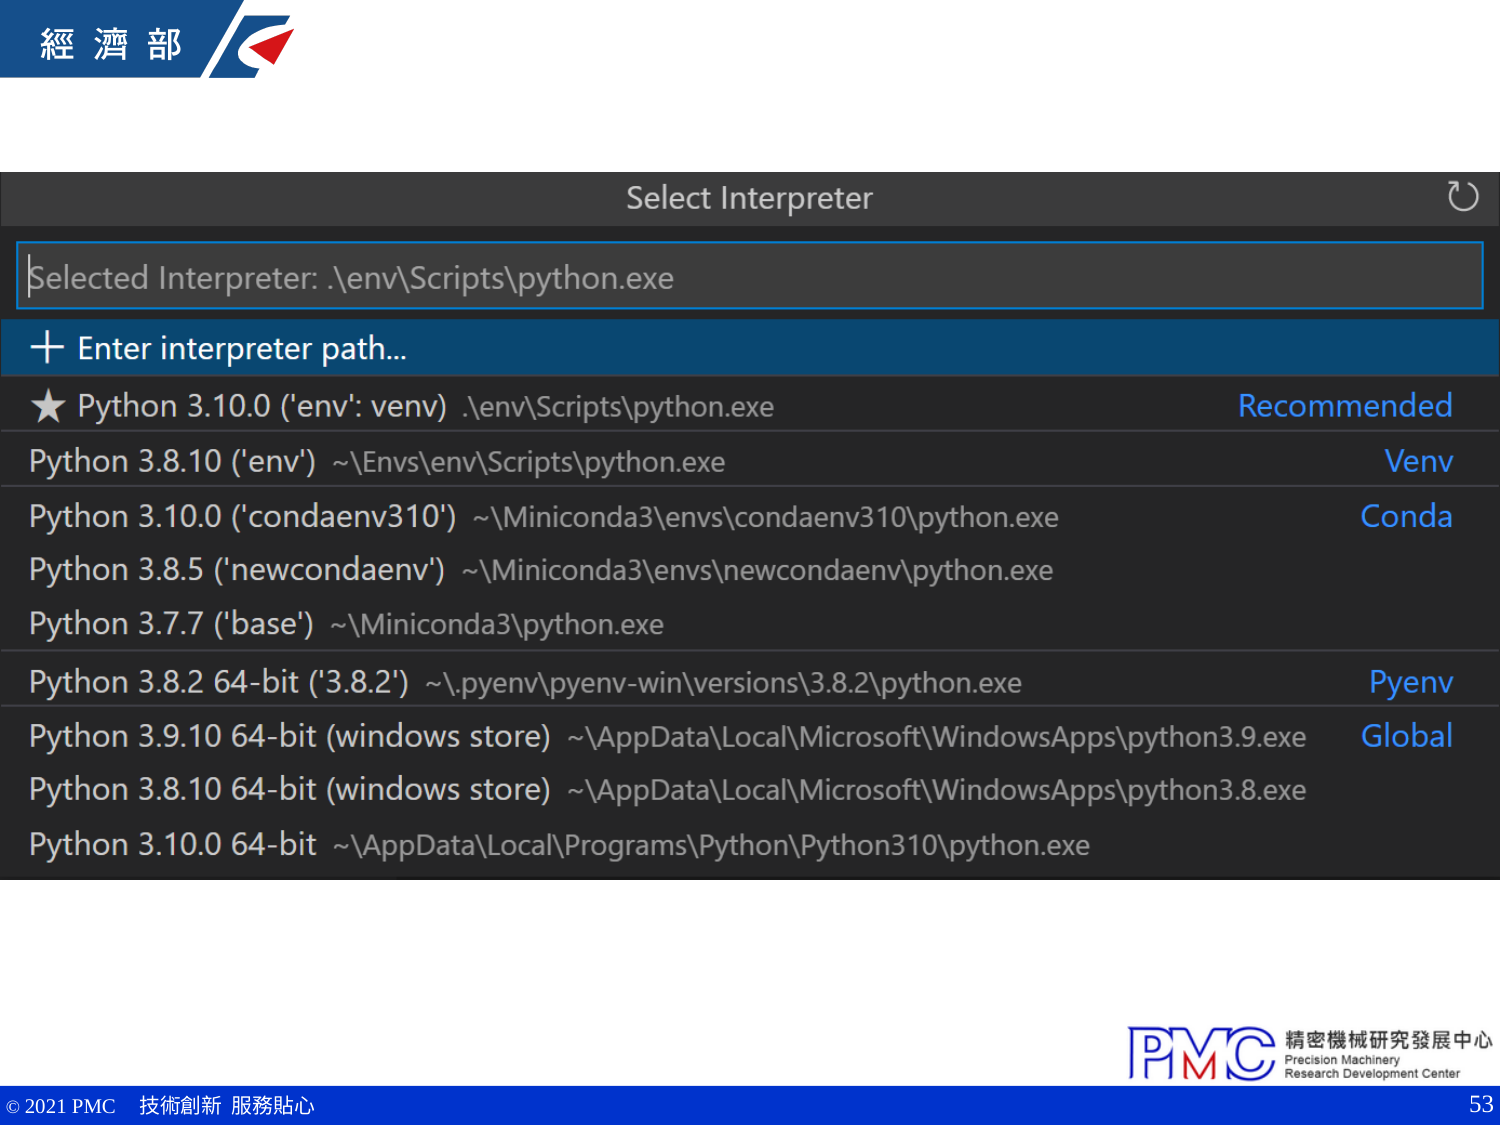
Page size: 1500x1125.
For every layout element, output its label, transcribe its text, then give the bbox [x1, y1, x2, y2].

picture [0, 172, 1500, 880]
slide_number 53 [1439, 1086, 1500, 1124]
picture [1126, 1024, 1493, 1083]
picture [0, 0, 294, 78]
